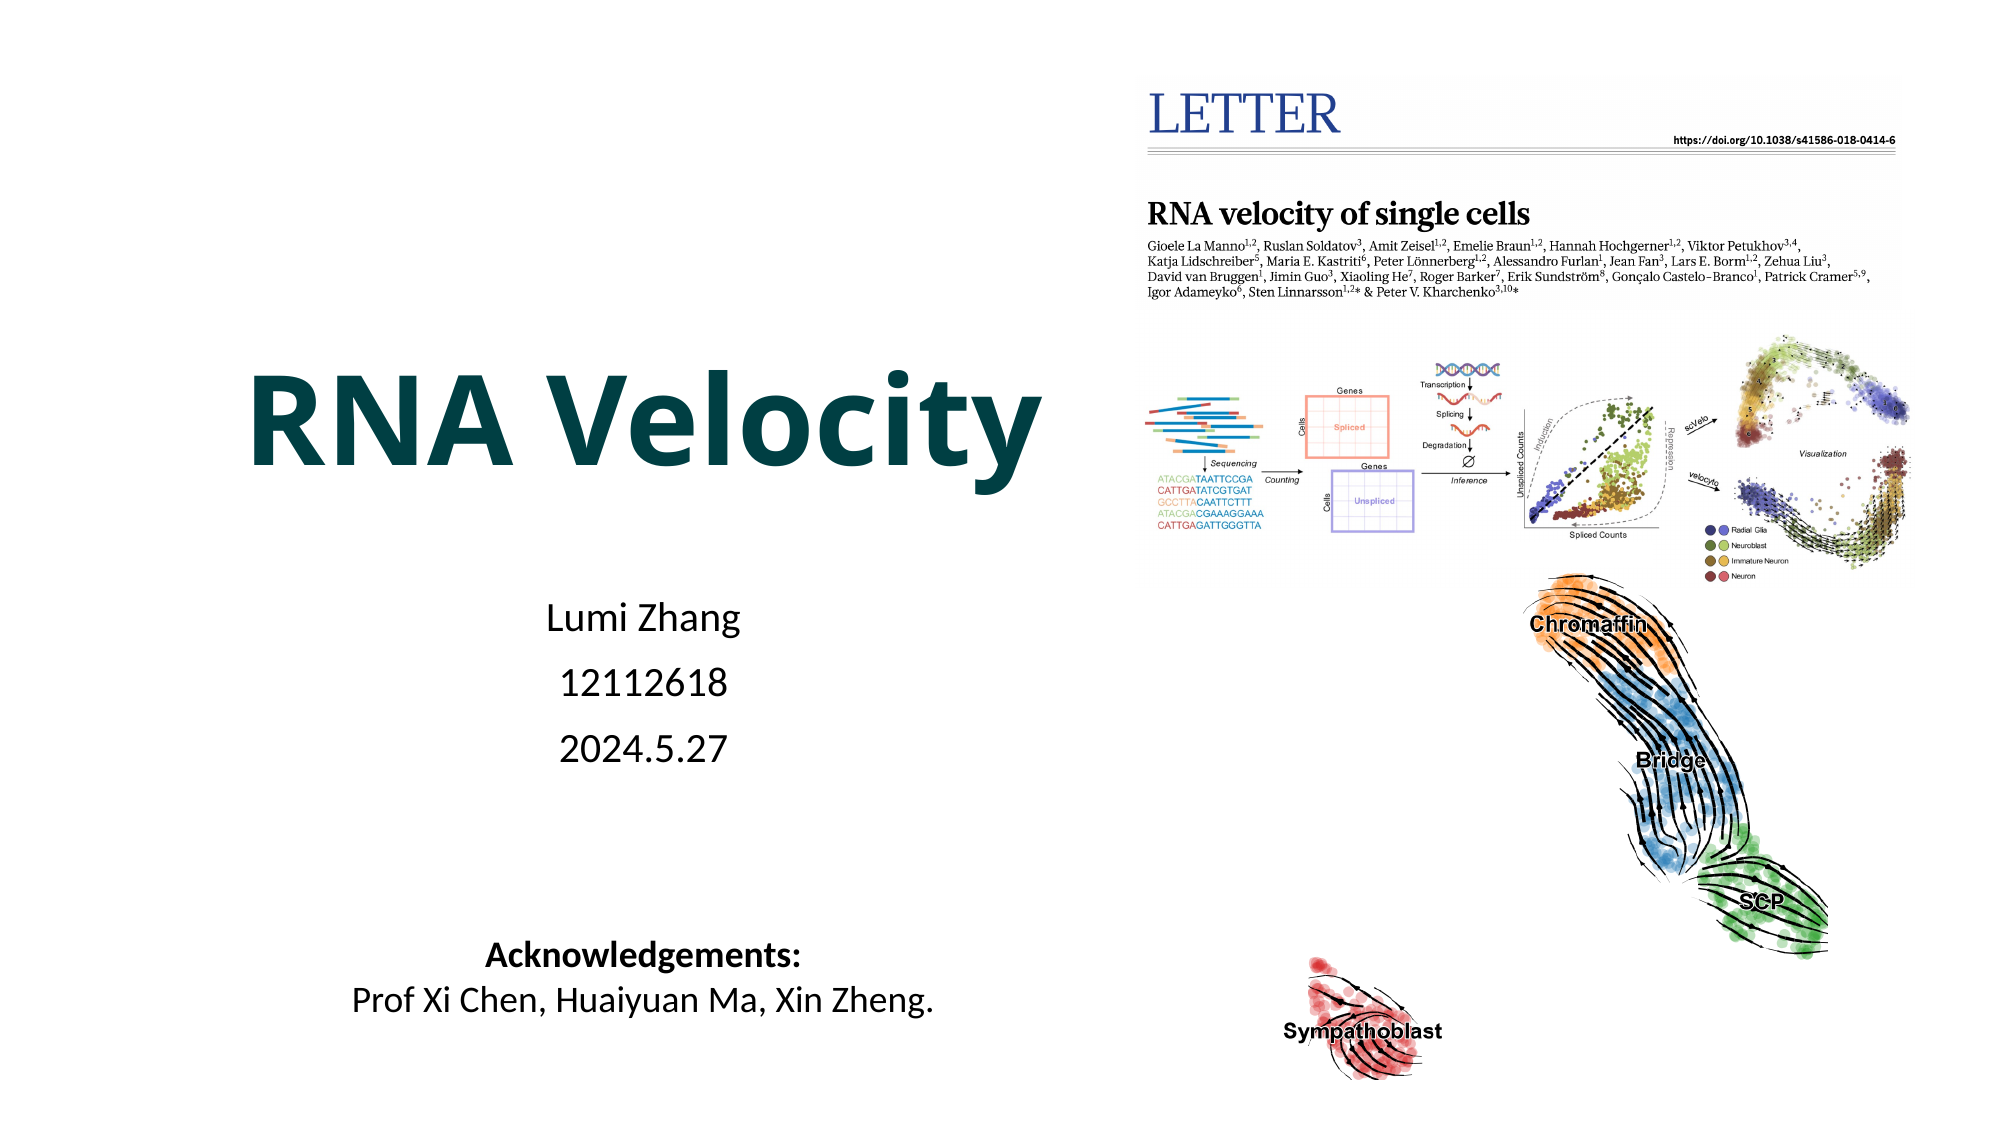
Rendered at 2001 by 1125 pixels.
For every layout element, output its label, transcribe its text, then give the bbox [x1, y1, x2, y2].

picture [1135, 75, 1915, 1093]
subtitle Lumi Zhang 12112618 2024.5.27 [128, 587, 1159, 866]
title RNA Velocity [128, 233, 1135, 500]
text_box Acknowledgements: Prof Xi Chen, Huaiyuan Ma, Xin Zheng. [299, 922, 988, 1028]
